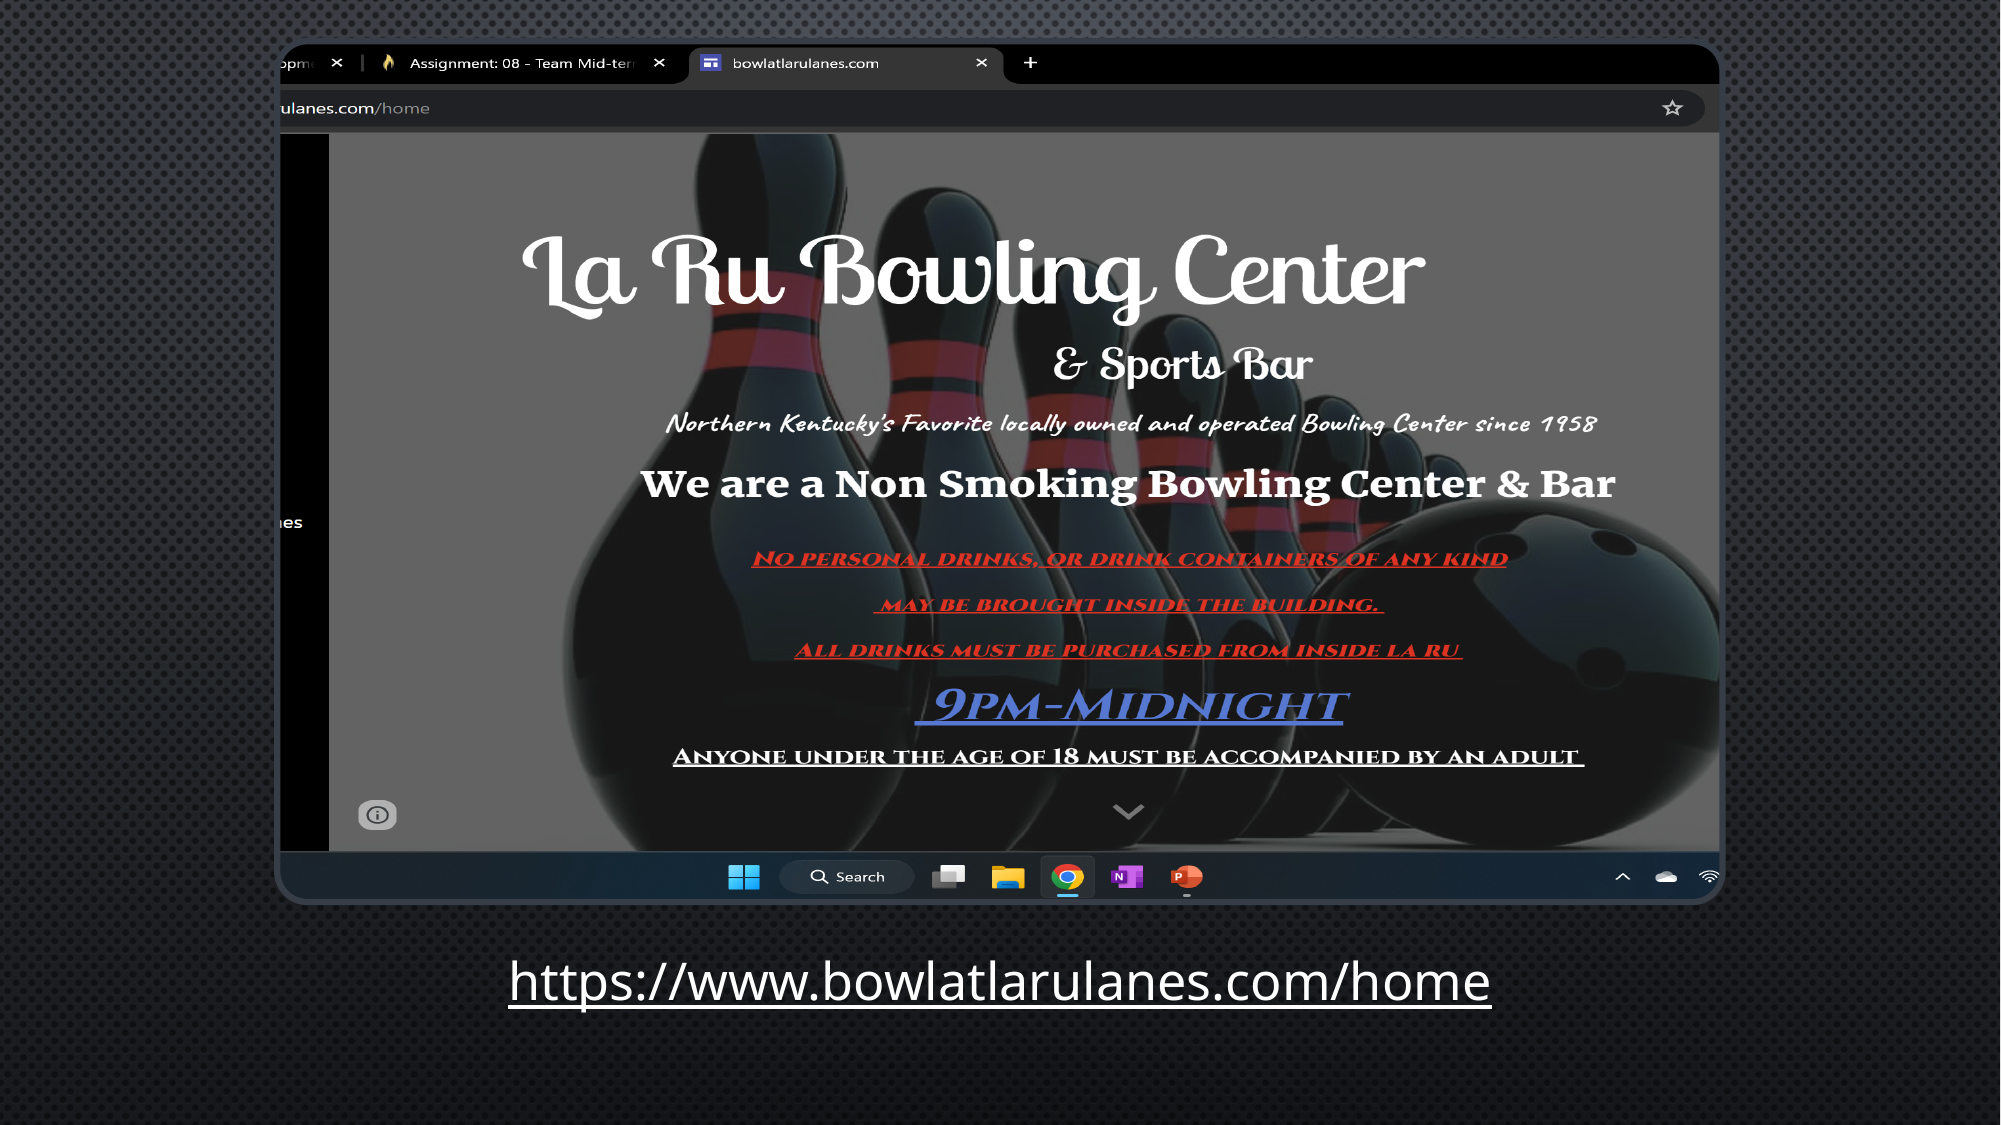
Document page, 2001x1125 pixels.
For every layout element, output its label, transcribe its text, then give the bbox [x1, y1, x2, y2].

picture [276, 40, 1723, 903]
text_box https://www.bowlatlarulanes.com/home [0, 941, 2000, 1019]
